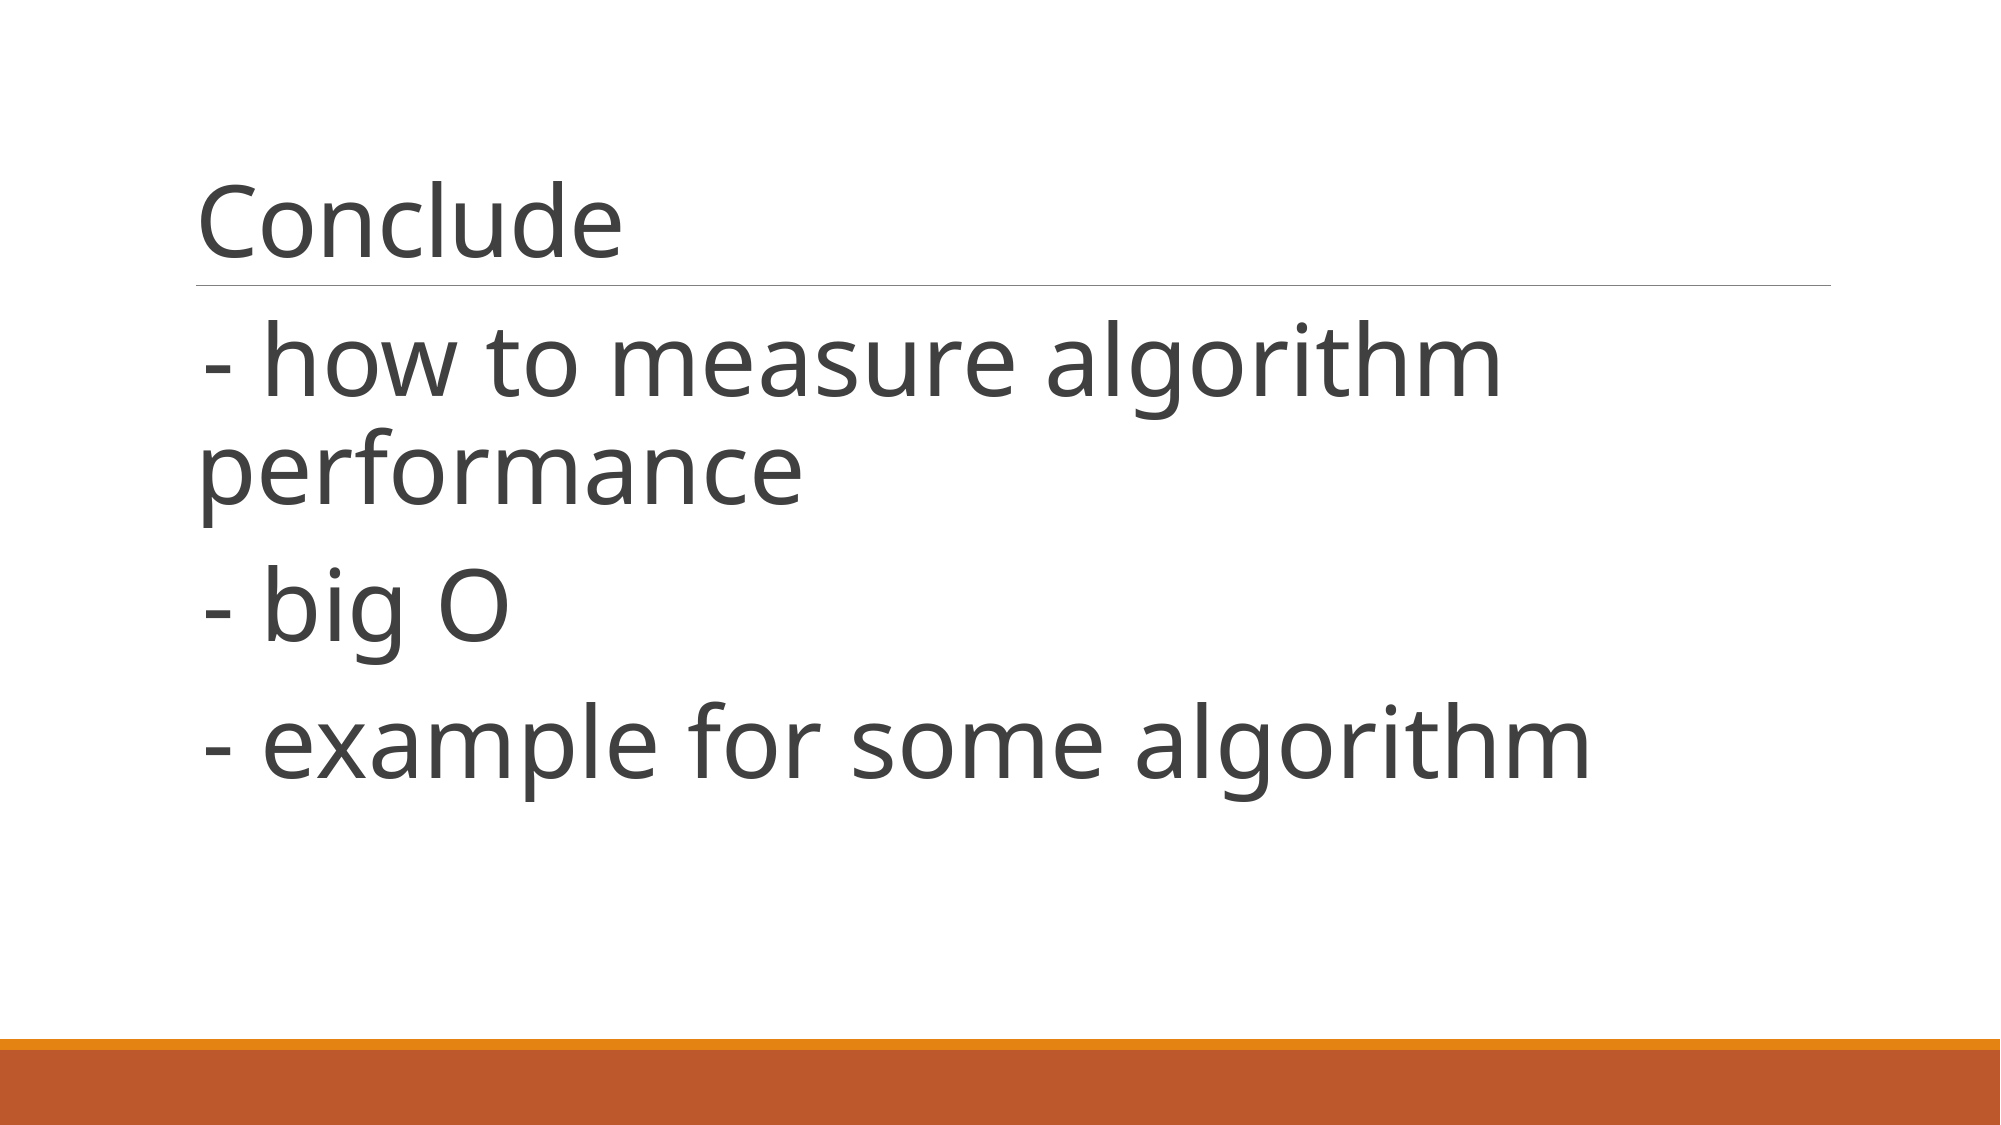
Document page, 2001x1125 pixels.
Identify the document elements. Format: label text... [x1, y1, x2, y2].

list - how to measure algorithm performance - big O - example for some algorithm [180, 302, 1830, 963]
title Conclude [180, 47, 1830, 285]
